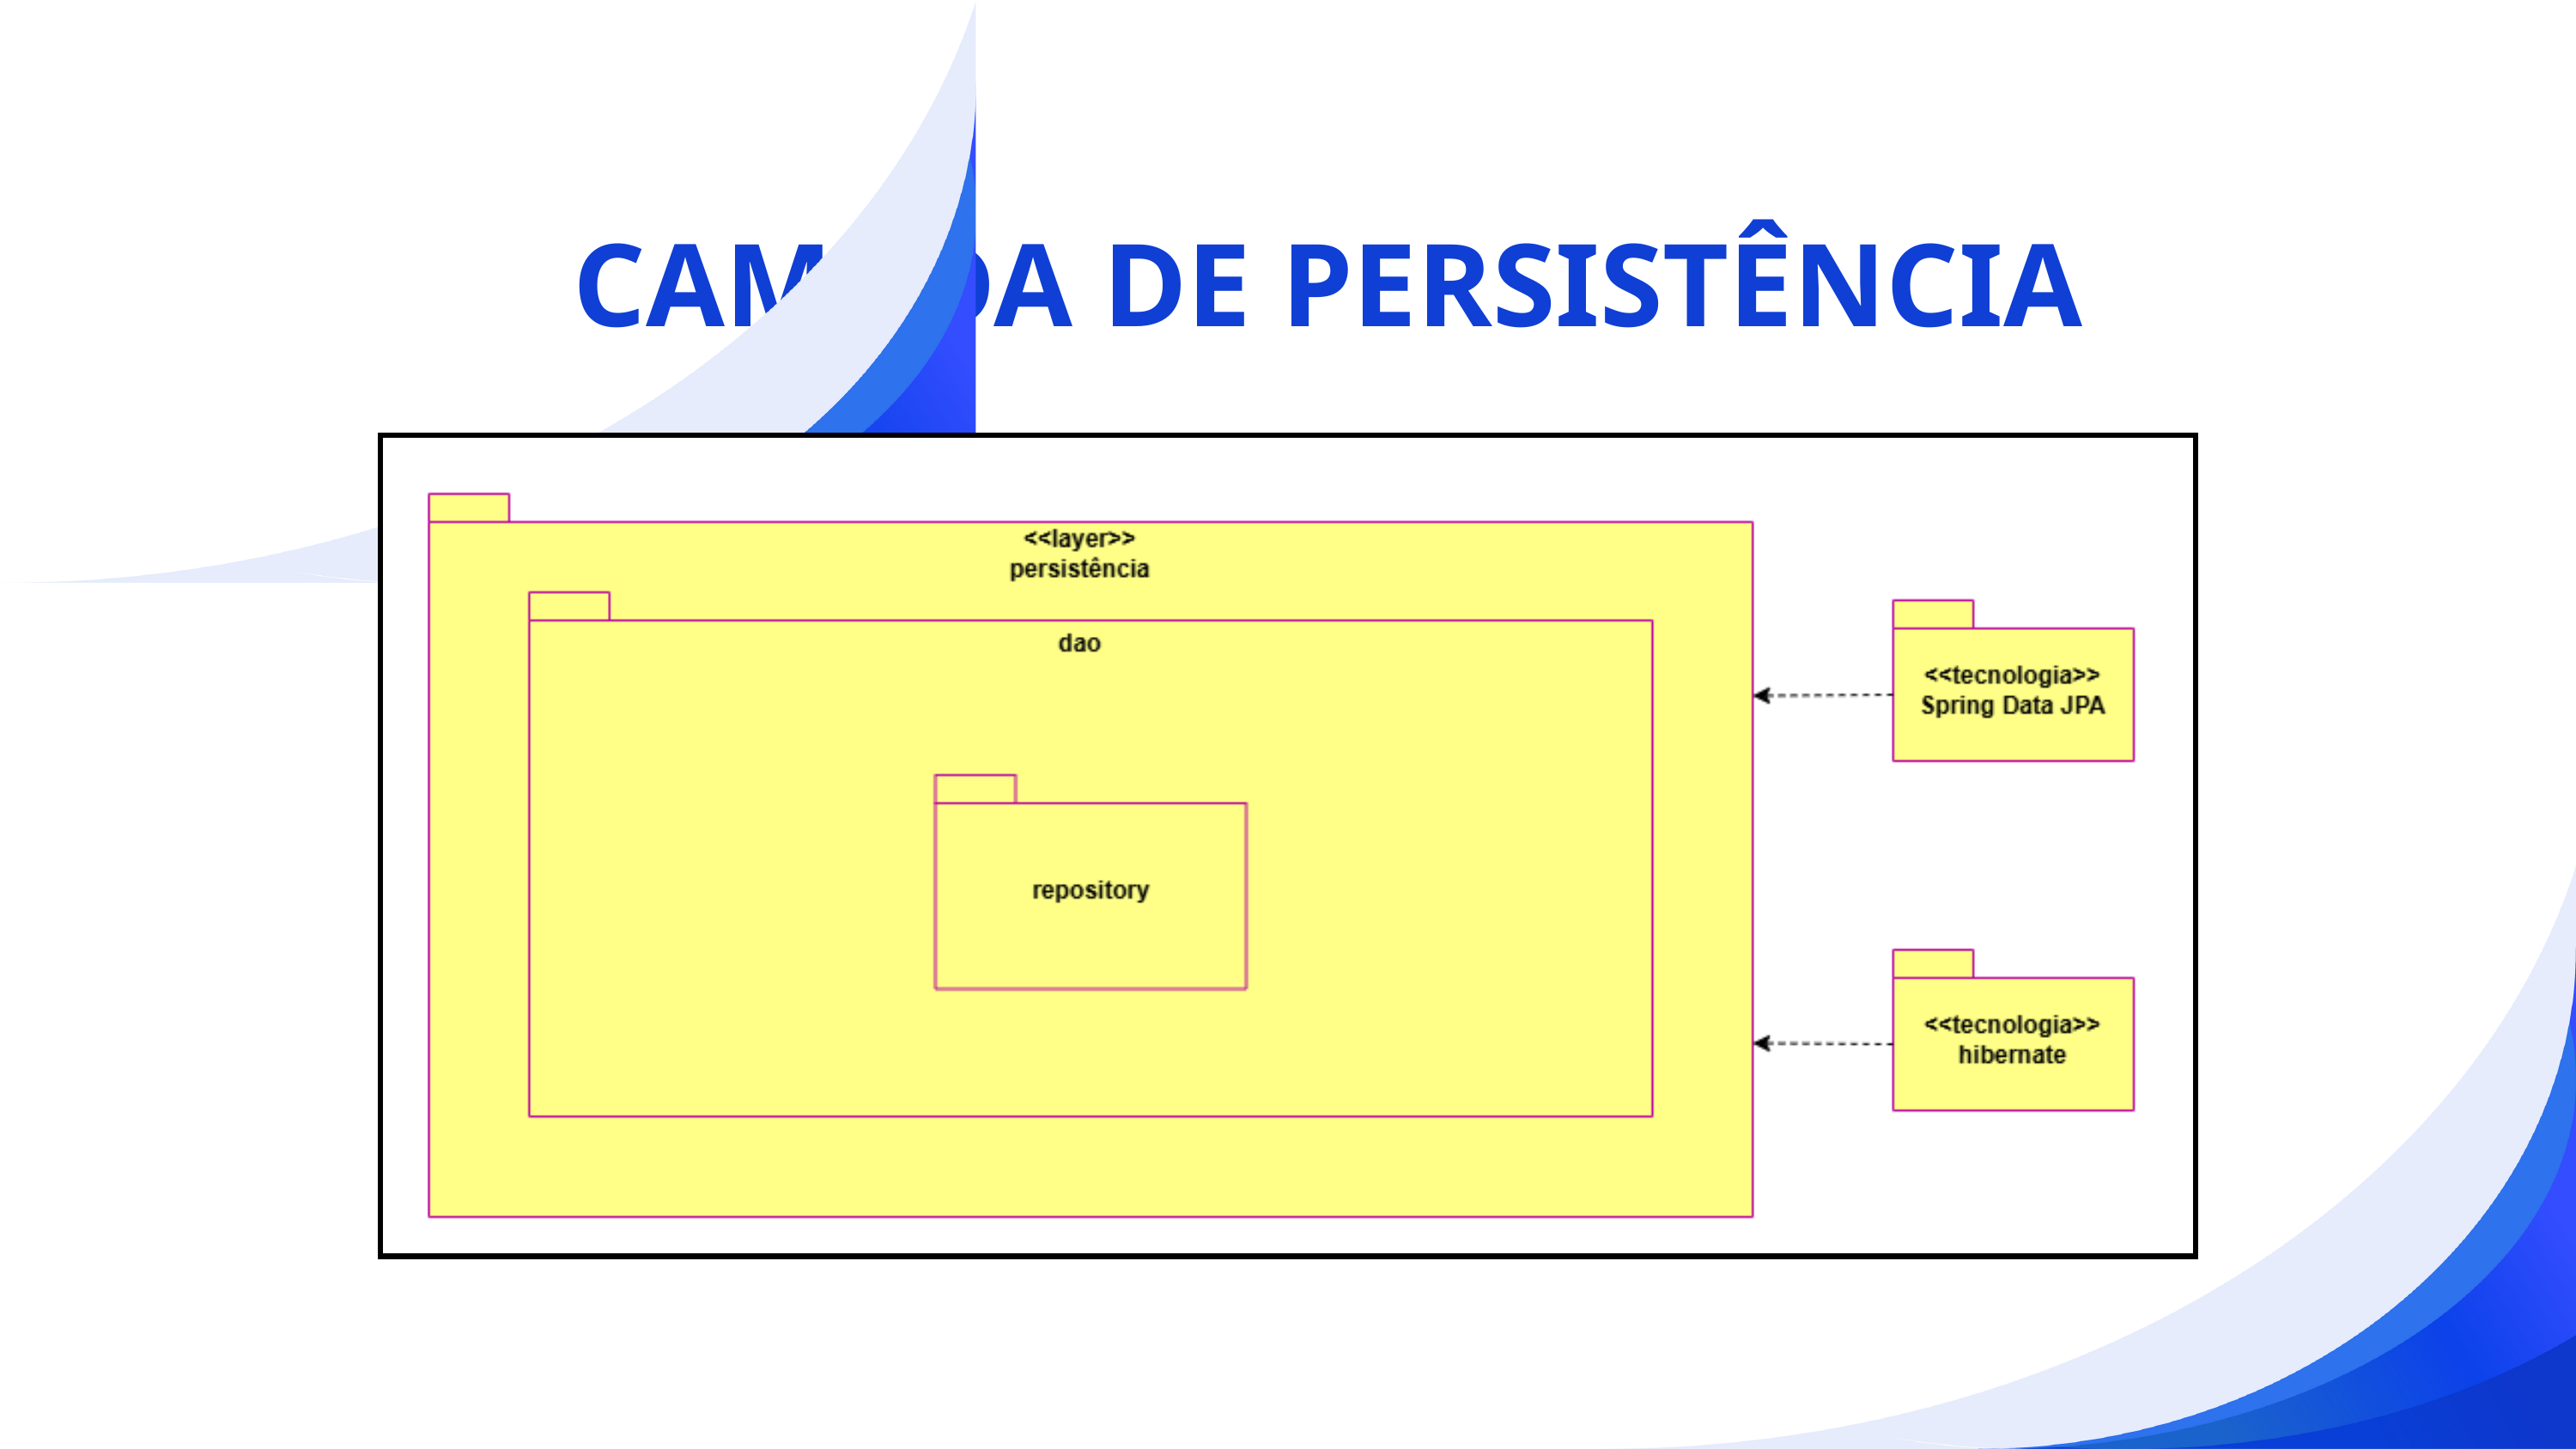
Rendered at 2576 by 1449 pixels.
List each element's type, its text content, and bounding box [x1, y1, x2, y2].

text_box CAMADA DE PERSISTÊNCIA [976, 189, 2393, 350]
text_box [0, 0, 976, 584]
text_box [380, 435, 2196, 1257]
text_box [1600, 865, 2576, 1449]
